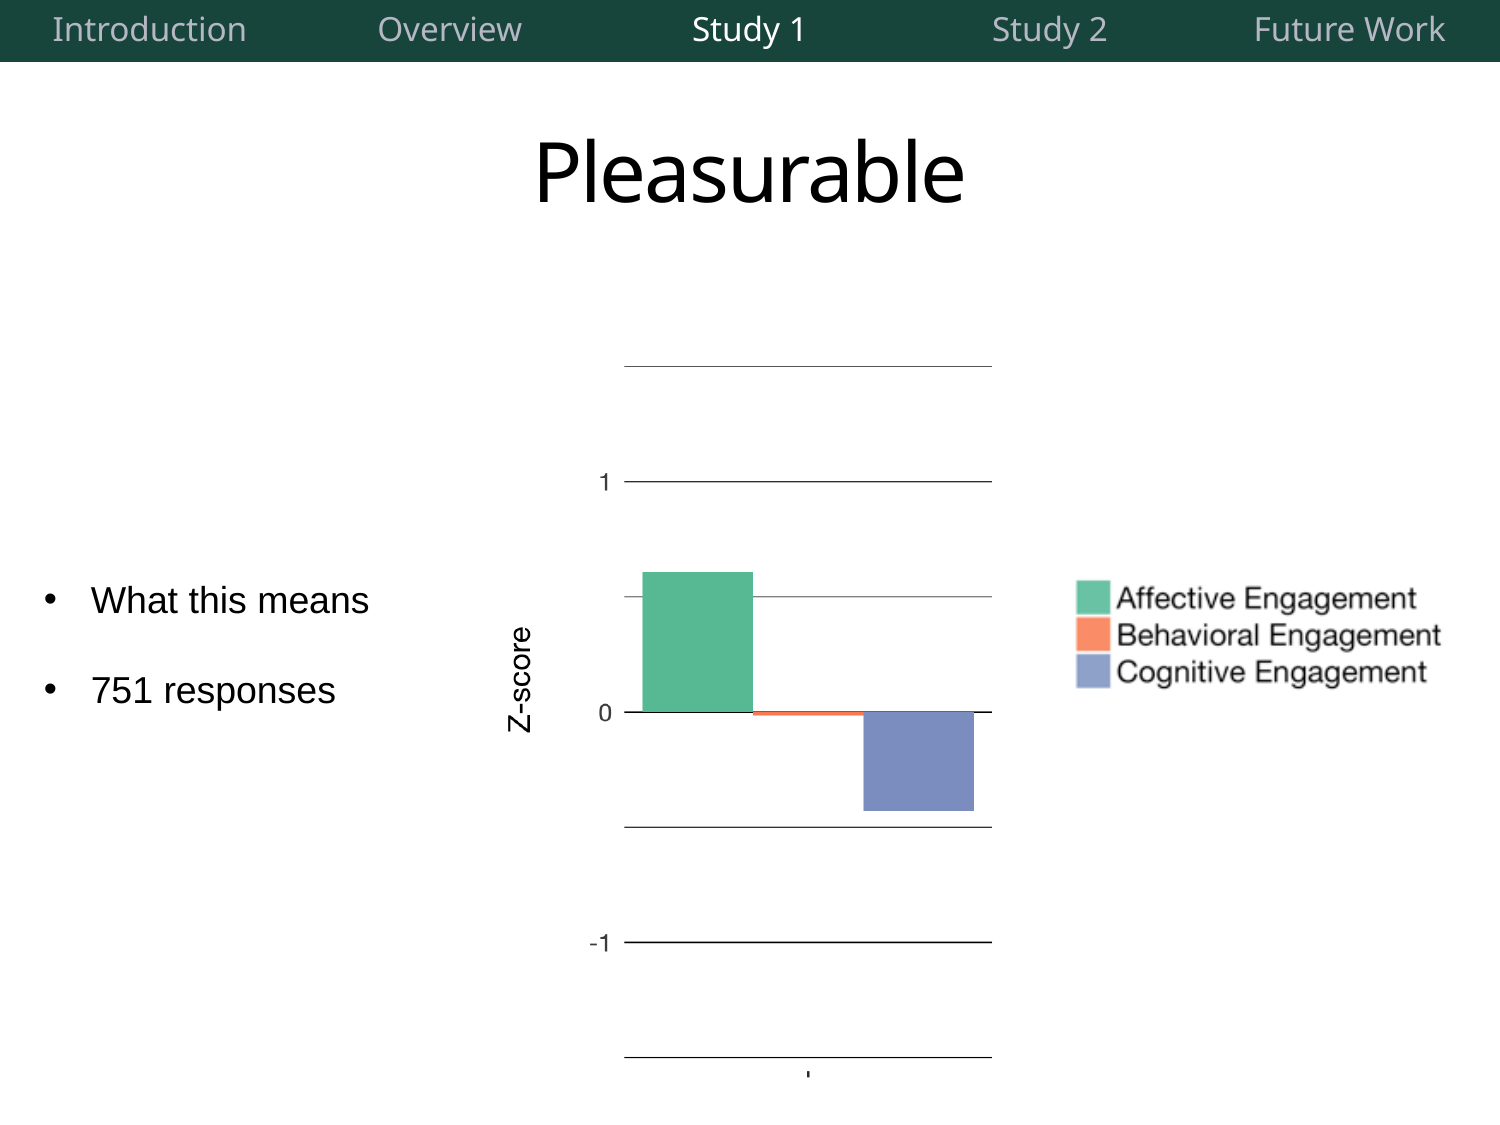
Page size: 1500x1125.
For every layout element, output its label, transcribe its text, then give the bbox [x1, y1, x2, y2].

table_header Study 2 [900, 0, 1200, 62]
table_header Overview [300, 0, 600, 62]
table_header Introduction [0, 0, 300, 62]
picture [494, 275, 1006, 1125]
picture [1054, 509, 1465, 777]
text_box What this means 751 responses [29, 569, 491, 764]
title Pleasurable [75, 87, 1425, 250]
table_header Future Work [1200, 0, 1500, 62]
table_header Study 1 [600, 0, 900, 62]
